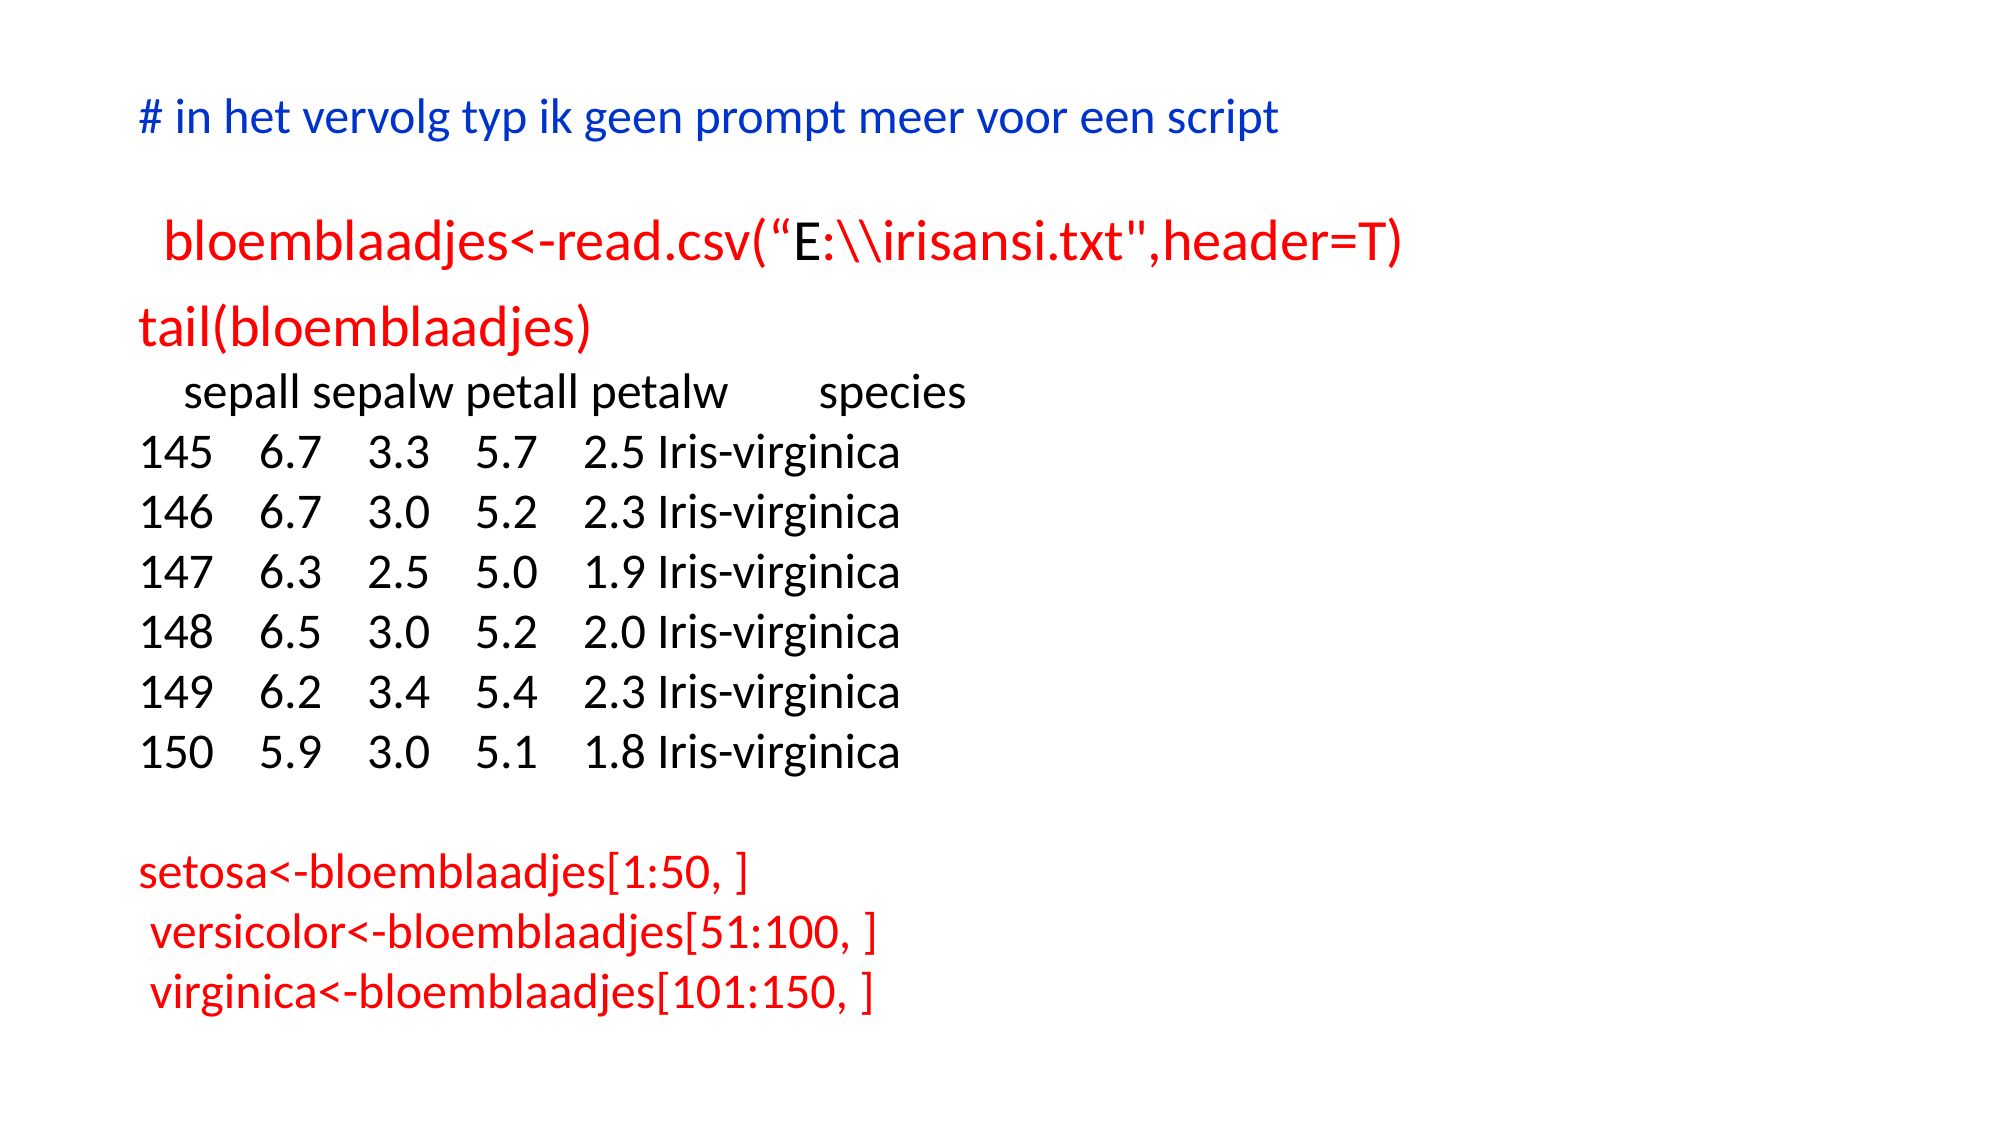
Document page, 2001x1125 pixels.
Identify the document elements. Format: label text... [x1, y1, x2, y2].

text_box tail(bloemblaadjes) sepall sepalw petall petalw species 145 6.7 3.3 5.7 2.5 Iris-virginica 146 6.7 3.0 5.2 2.3 Iris-virginica 147 6.3 2.5 5.0 1.9 Iris-virginica 148 6.5 3.0 5.2 2.0 Iris-virginica 149 6.2 3.4 5.4 2.3 Iris-virginica 150 5.9 3.0 5.1 1.8 Iris-virginica setosa<-bloemblaadjes[1:50, ] versicolor<-bloemblaadjes[51:100, ] virginica<-bloemblaadjes[101:150, ] [123, 280, 1134, 1125]
text_box # in het vervolg typ ik geen prompt meer voor een script [123, 76, 1379, 151]
text_box bloemblaadjes<-read.csv(“E:\\irisansi.txt",header=T) [148, 194, 1420, 280]
